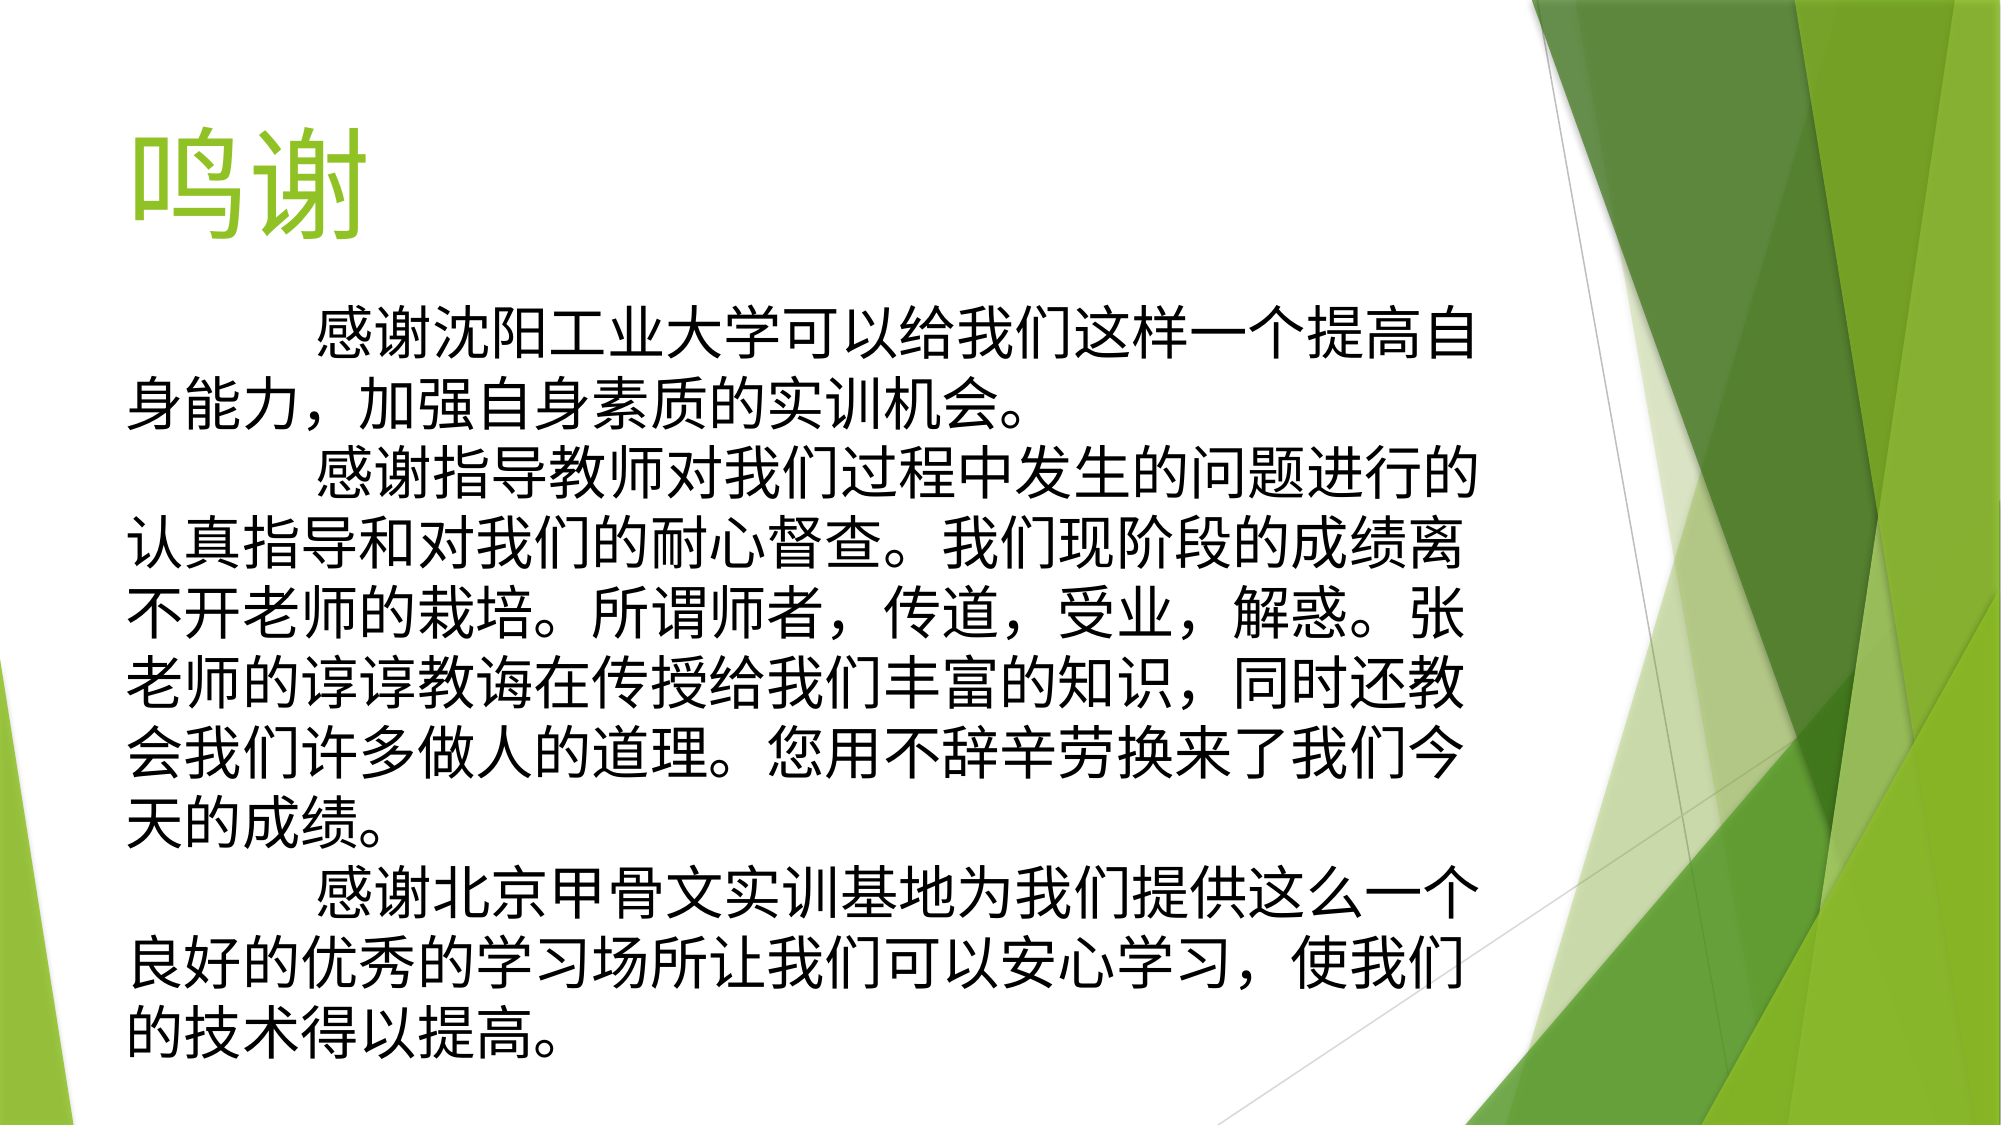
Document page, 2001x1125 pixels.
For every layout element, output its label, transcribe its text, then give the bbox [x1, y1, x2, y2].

text_box 感谢沈阳工业大学可以给我们这样一个提高自身能力，加强自身素质的实训机会。 感谢指导教师对我们过程中发生的问题进行的认真指导和对我们的耐心督查。我们现阶段的成绩离不开老师的栽培。所谓师者，传道，受业，解惑。张老师的谆谆教诲在传授给我们丰富的知识，同时还教会我们许多做人的道理。您用不辞辛劳换来了我们今天的成绩。 感谢北京甲骨文实训基地为我们提供这么一个良好的优秀的学习场所让我们可以安心学习，使我们的技术得以提高。 [111, 289, 1505, 1074]
title 鸣谢 [111, 99, 1522, 262]
